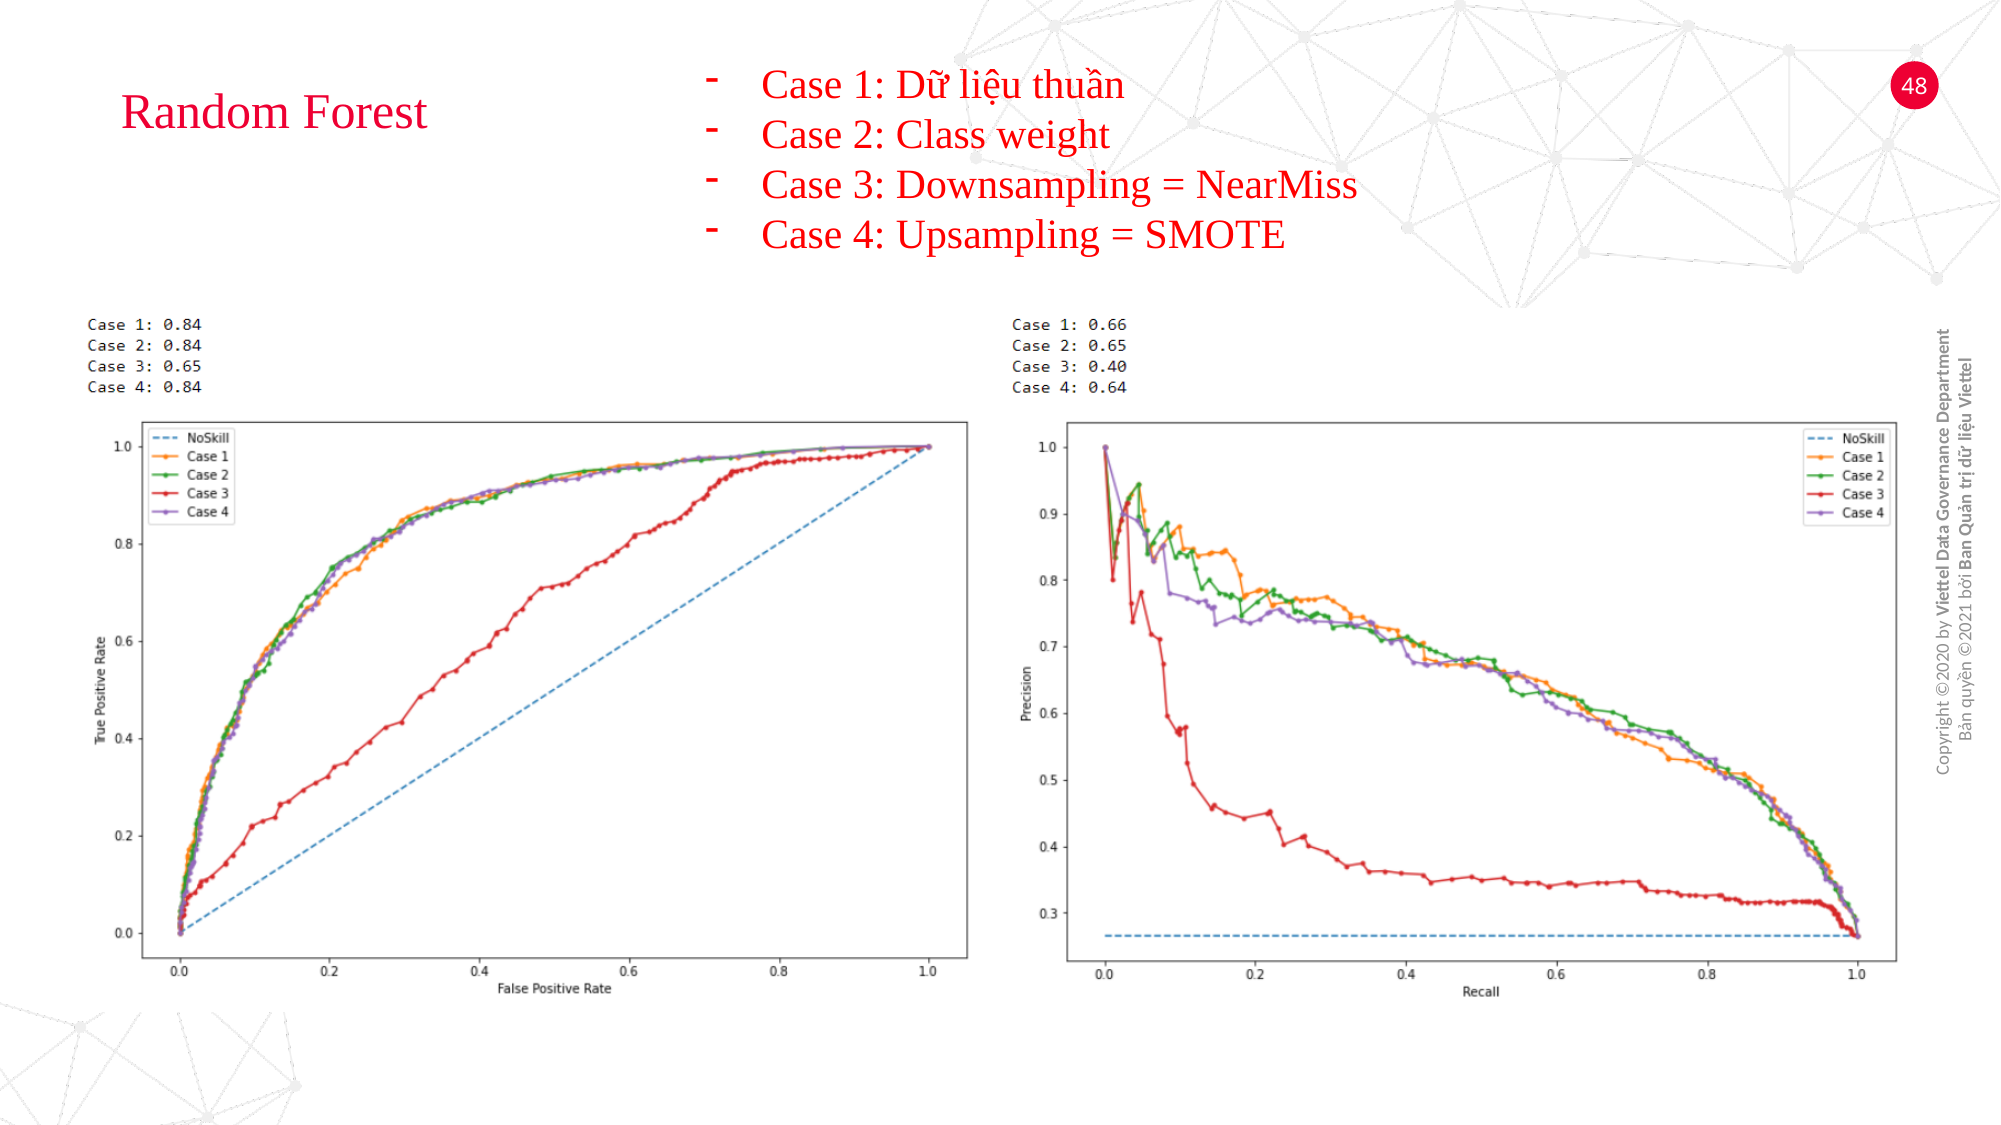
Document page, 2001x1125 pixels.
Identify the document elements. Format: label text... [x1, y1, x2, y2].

text_box Case 1: Dữ liệu thuần Case 2: Class weight Case 3: Downsampling = NearMiss Case 4: Upsampling = SMOTE [690, 49, 1442, 265]
picture [0, 0, 2000, 1125]
text_box Random Forest [106, 70, 574, 146]
